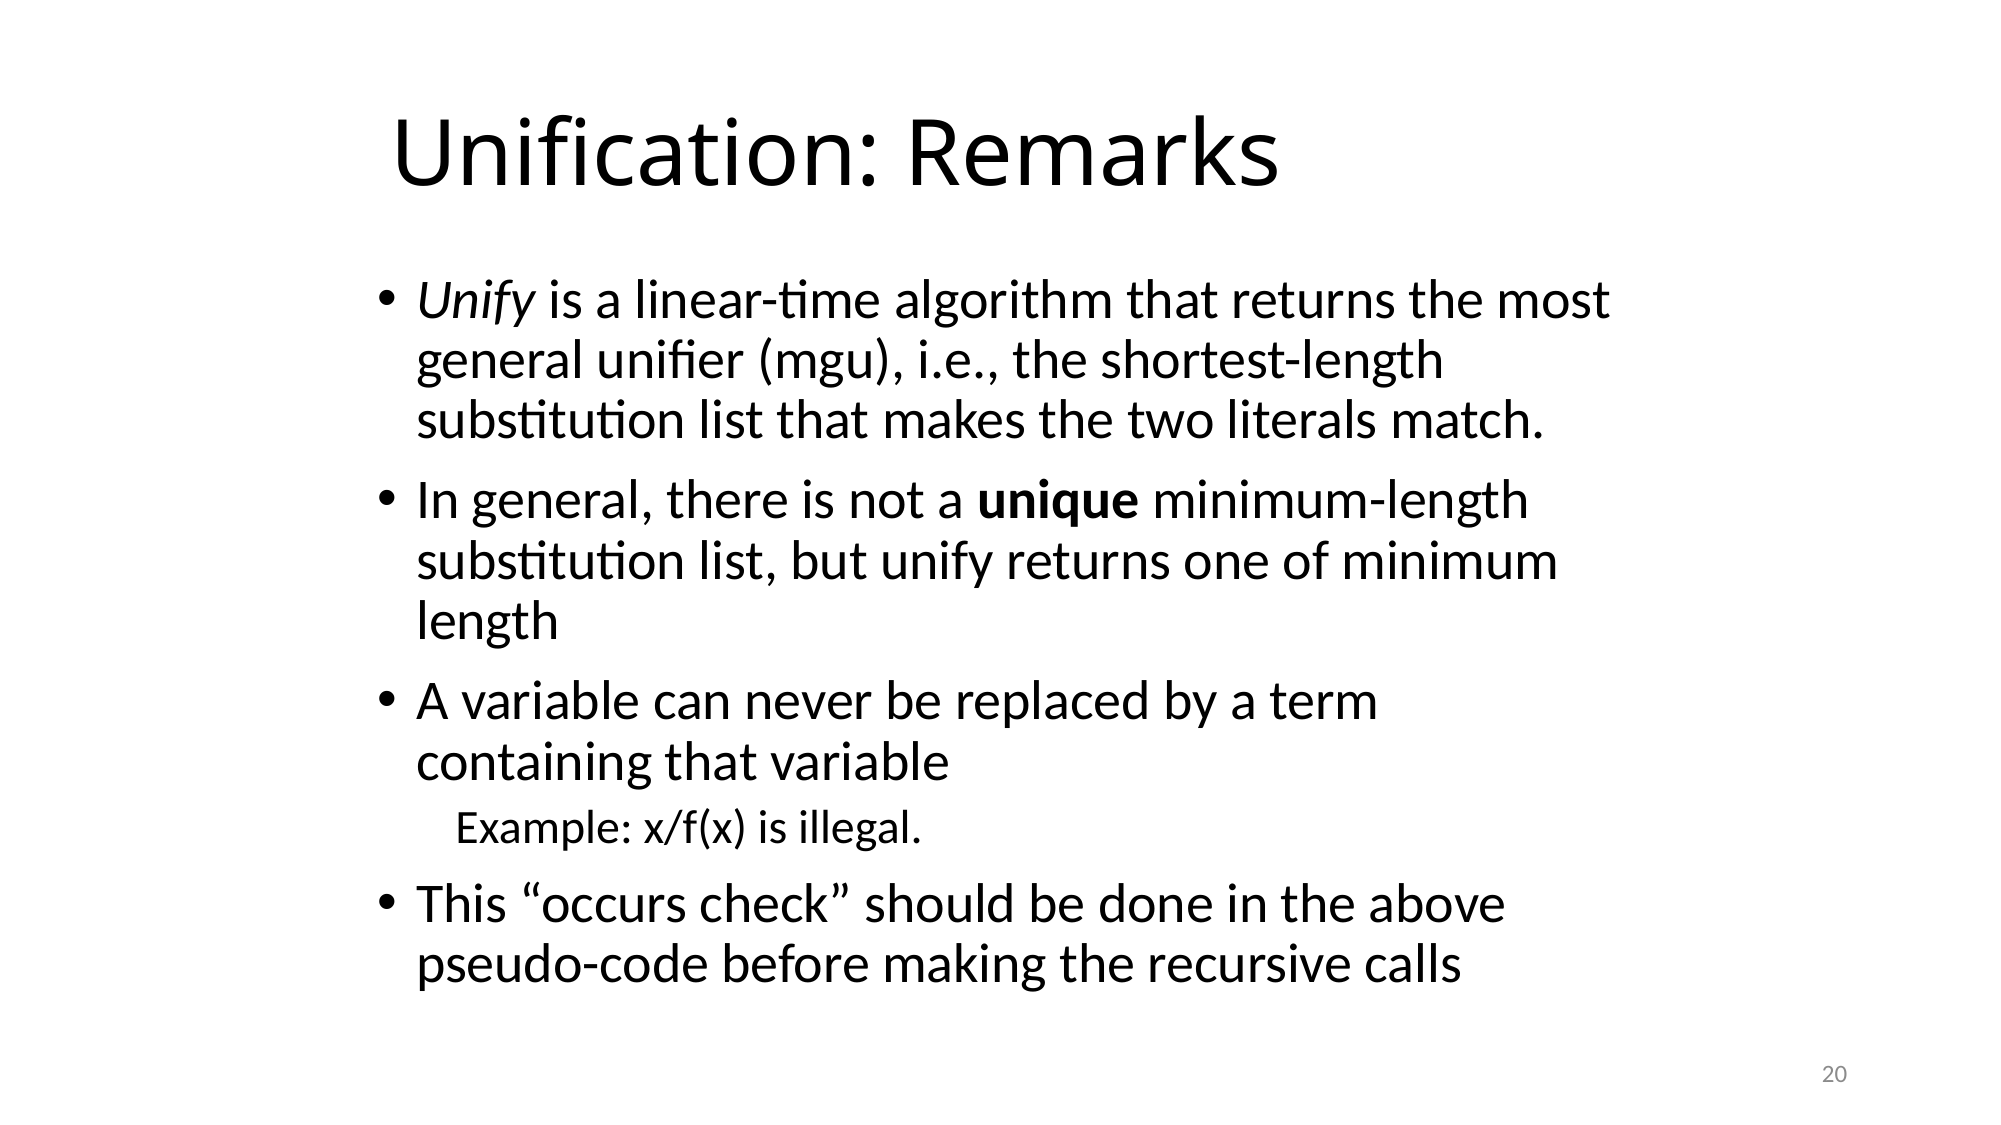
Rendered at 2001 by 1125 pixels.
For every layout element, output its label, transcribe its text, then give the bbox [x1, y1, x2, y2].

list Unify is a linear-time algorithm that returns the most general unifier (mgu), i.e., the shortest-length substitution list that makes the two literals match. In general, there is not a unique minimum-length substitution list, but unify returns one of minimum length A variable can never be replaced by a term containing that variable Example: x/f(x) is illegal. This “occurs check” should be done in the above pseudo-code before making the recursive calls [362, 262, 1638, 1013]
title Unification: Remarks [375, 62, 1650, 250]
slide_number 20 [1412, 1042, 1863, 1103]
